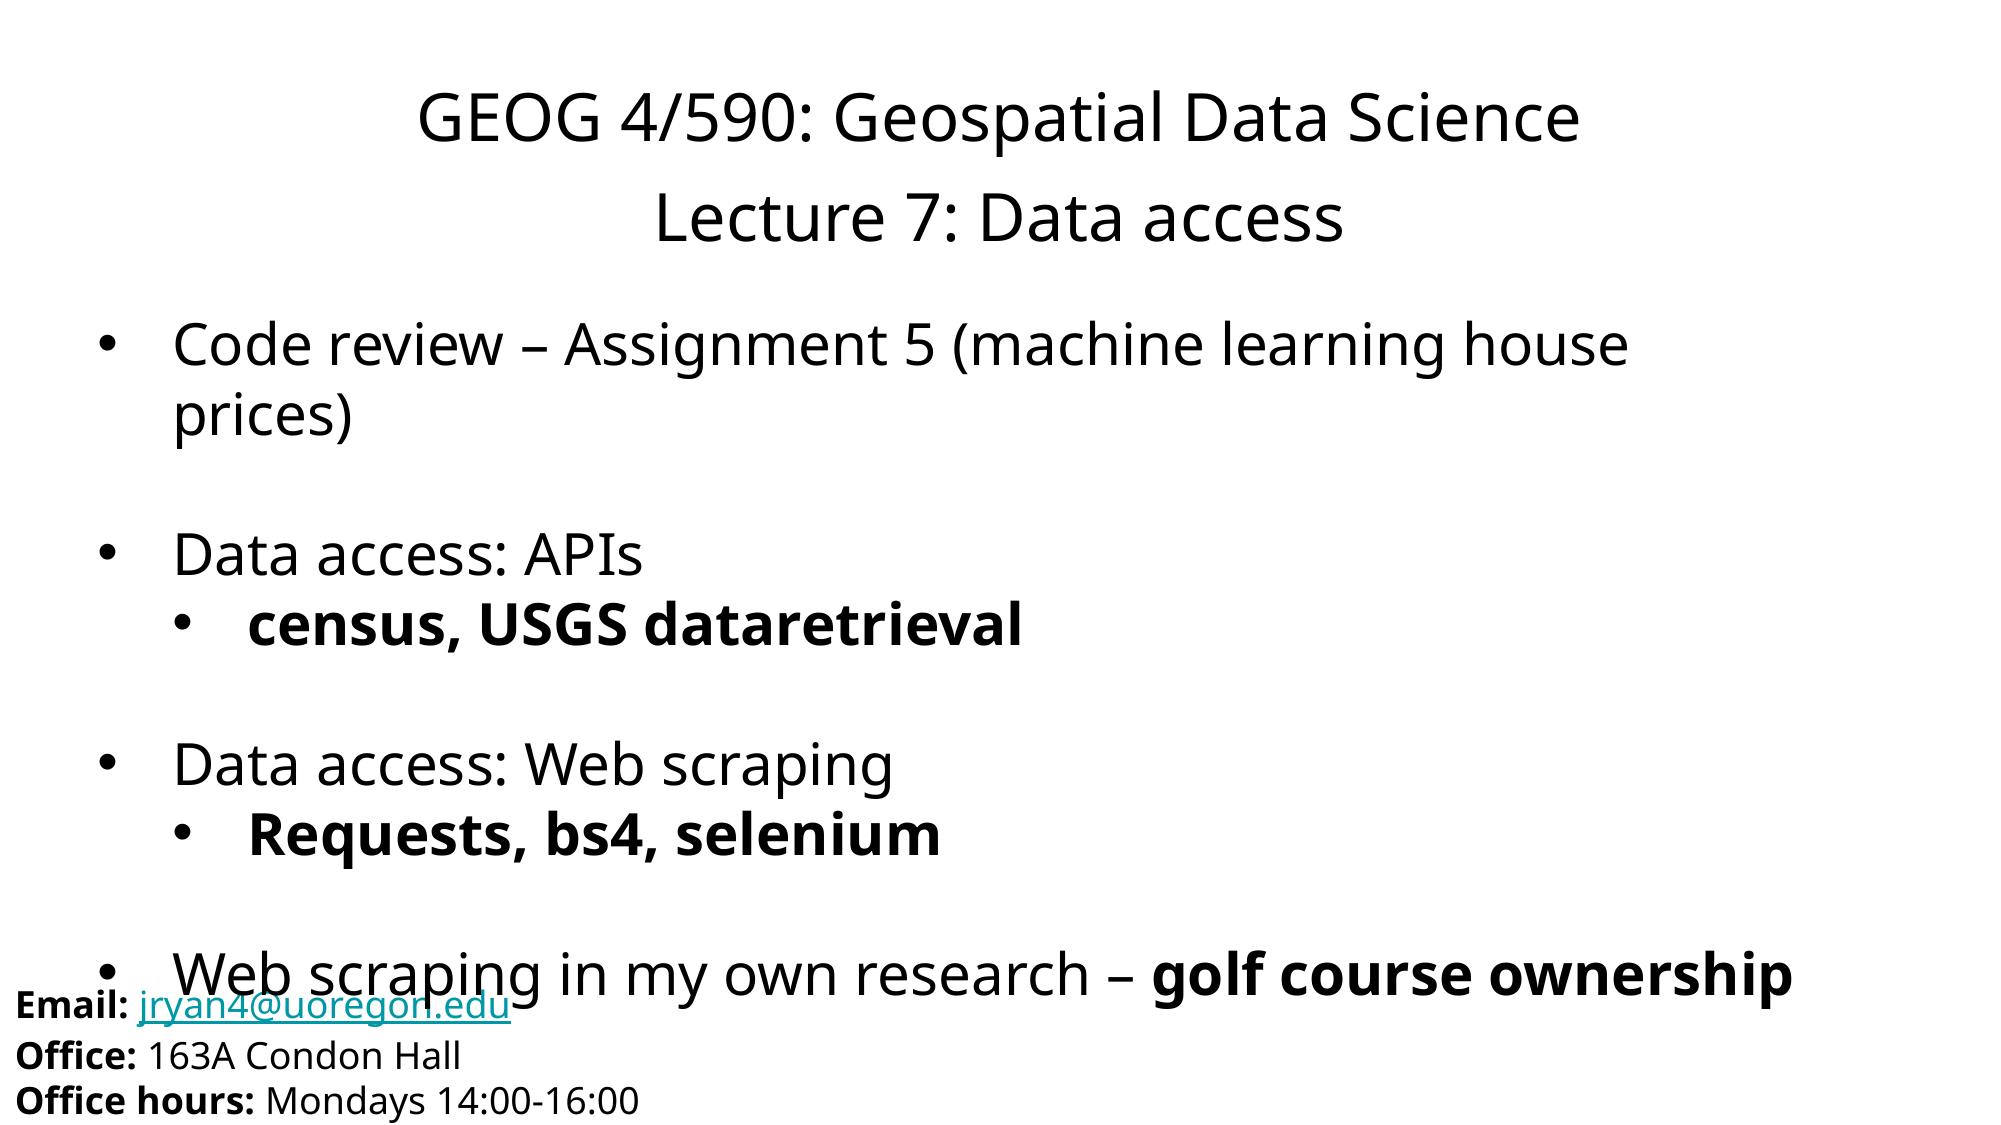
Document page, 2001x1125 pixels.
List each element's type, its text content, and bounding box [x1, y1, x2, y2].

text_box GEOG 4/590: Geospatial Data Science Lecture 7: Data access [204, 34, 1795, 275]
text_box Code review – Assignment 5 (machine learning house prices) Data access: APIs census, USGS dataretrieval Data access: Web scraping Requests, bs4, selenium Web scraping in my own research – golf course ownership [82, 299, 1821, 1015]
text_box Email: jryan4@uoregon.edu Office: 163A Condon Hall Office hours: Mondays 14:00-16:00 [0, 973, 1118, 1125]
